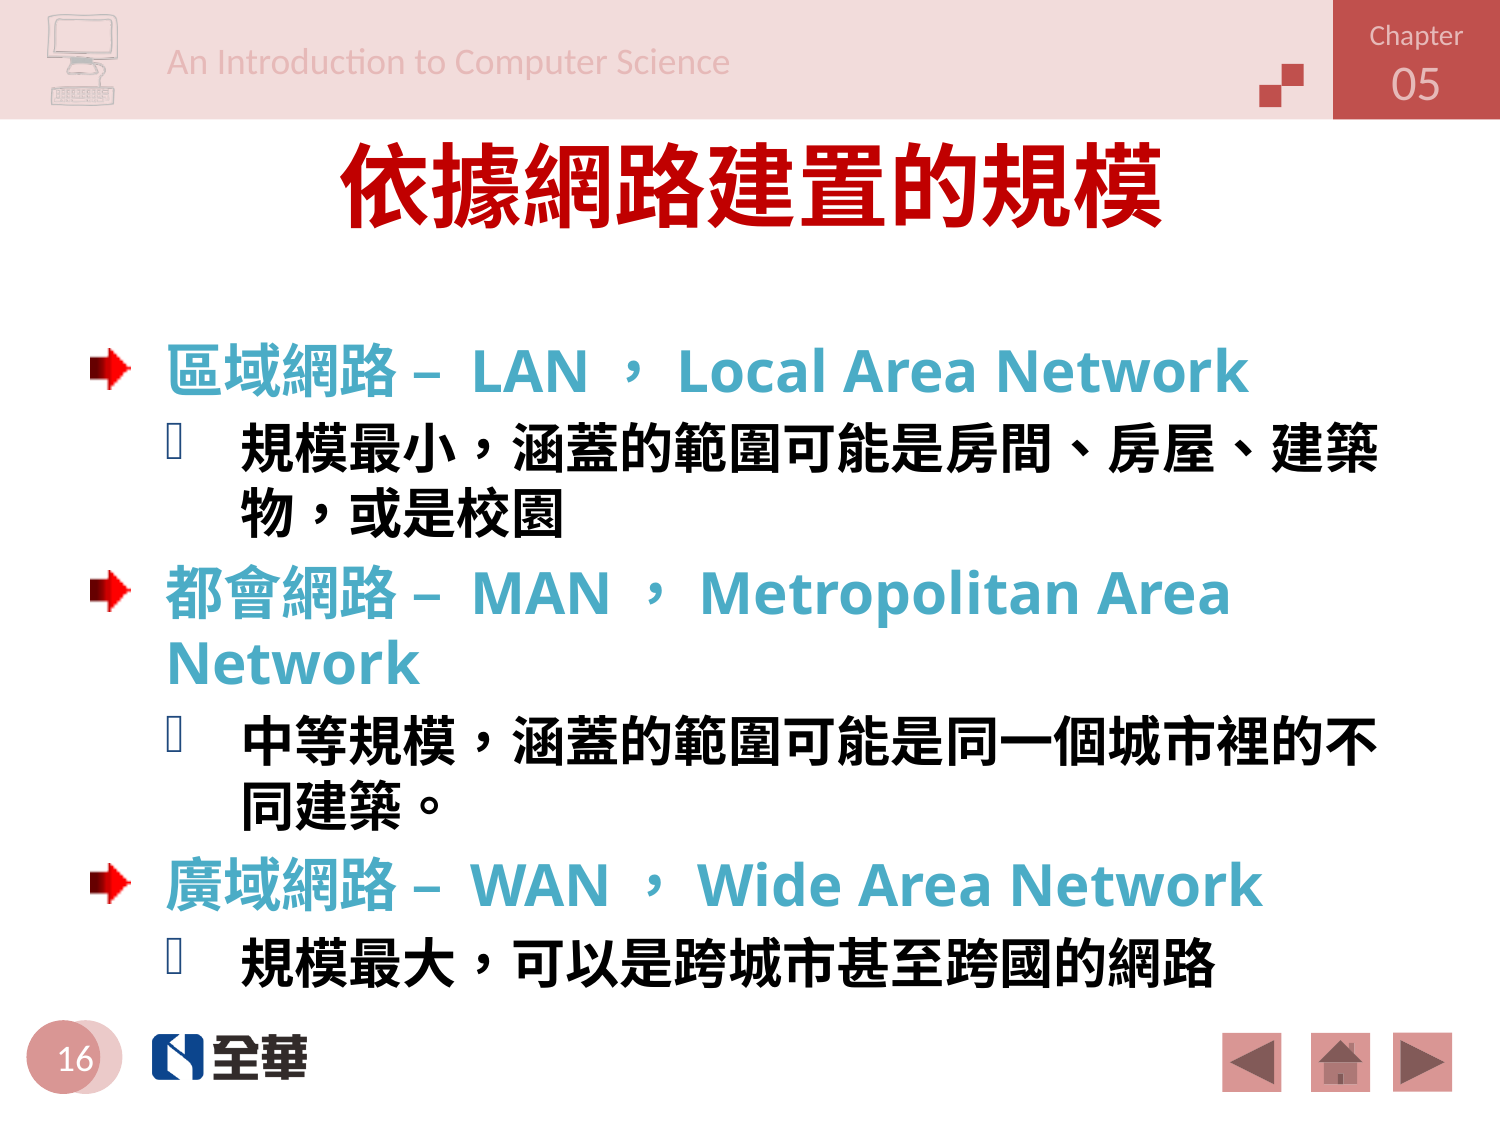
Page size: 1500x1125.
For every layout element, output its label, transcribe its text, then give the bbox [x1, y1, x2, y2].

picture [90, 348, 131, 390]
picture [47, 14, 118, 106]
list 區域網路 – LAN，Local Area Network 規模最小，涵蓋的範圍可能是房間、房屋、建築物，或是校園 都會網路 – MAN，Metropolitan Area Network 中等規模，涵蓋的範圍可能是同一個城市裡的不同建築。 廣域網路 – WAN，Wide Area Network 規模最大，可以是跨城市甚至跨國的網路 [75, 326, 1425, 1005]
picture [90, 570, 131, 612]
title 依據網路建置的規模 [76, 90, 1427, 278]
picture [90, 863, 131, 904]
picture [152, 1034, 307, 1080]
